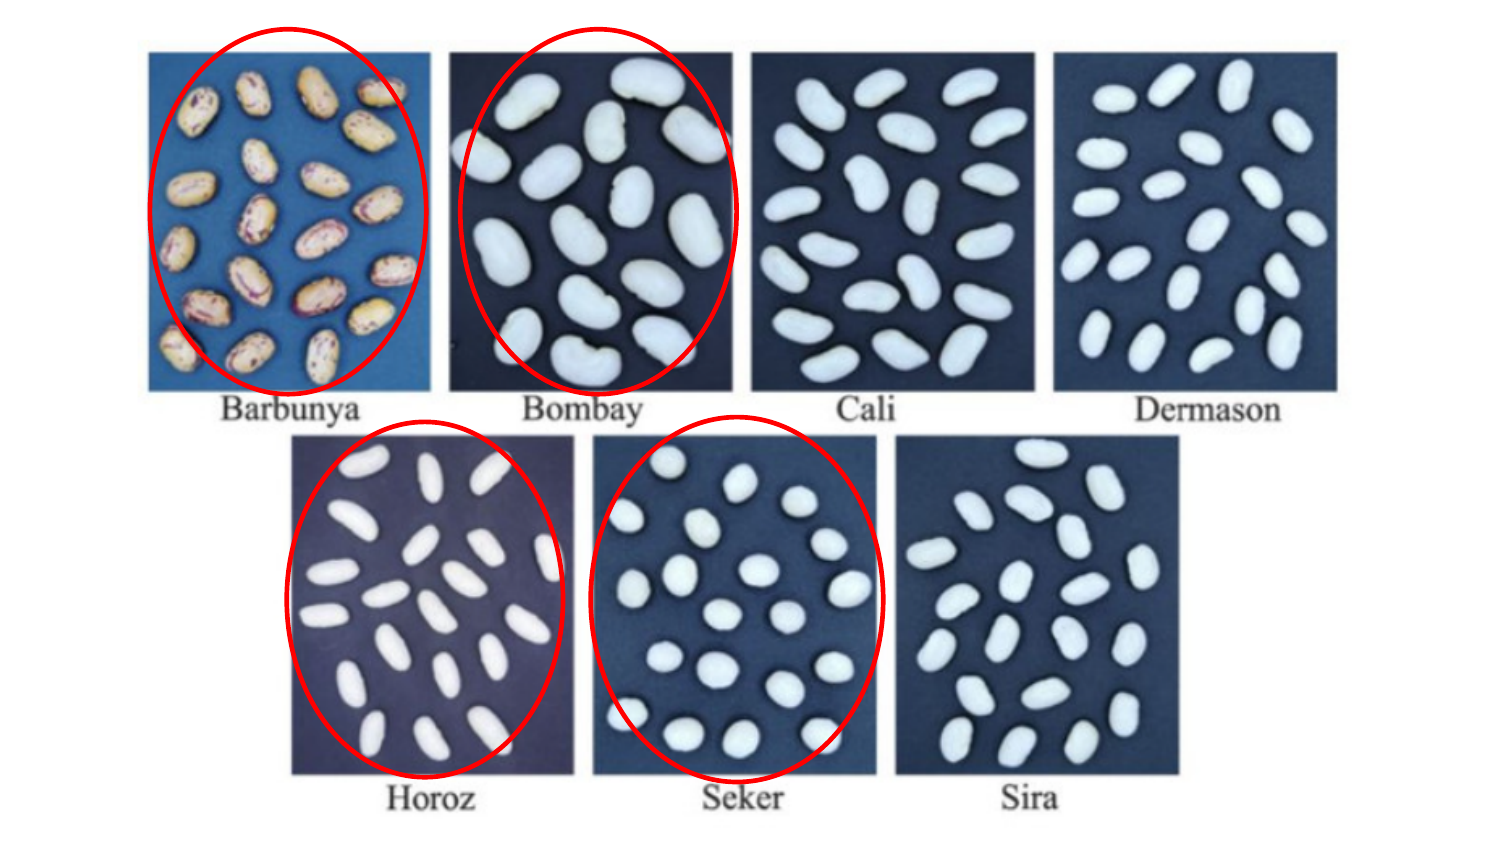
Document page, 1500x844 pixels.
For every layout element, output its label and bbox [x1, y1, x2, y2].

text_box [149, 29, 884, 783]
picture [101, 29, 1399, 844]
